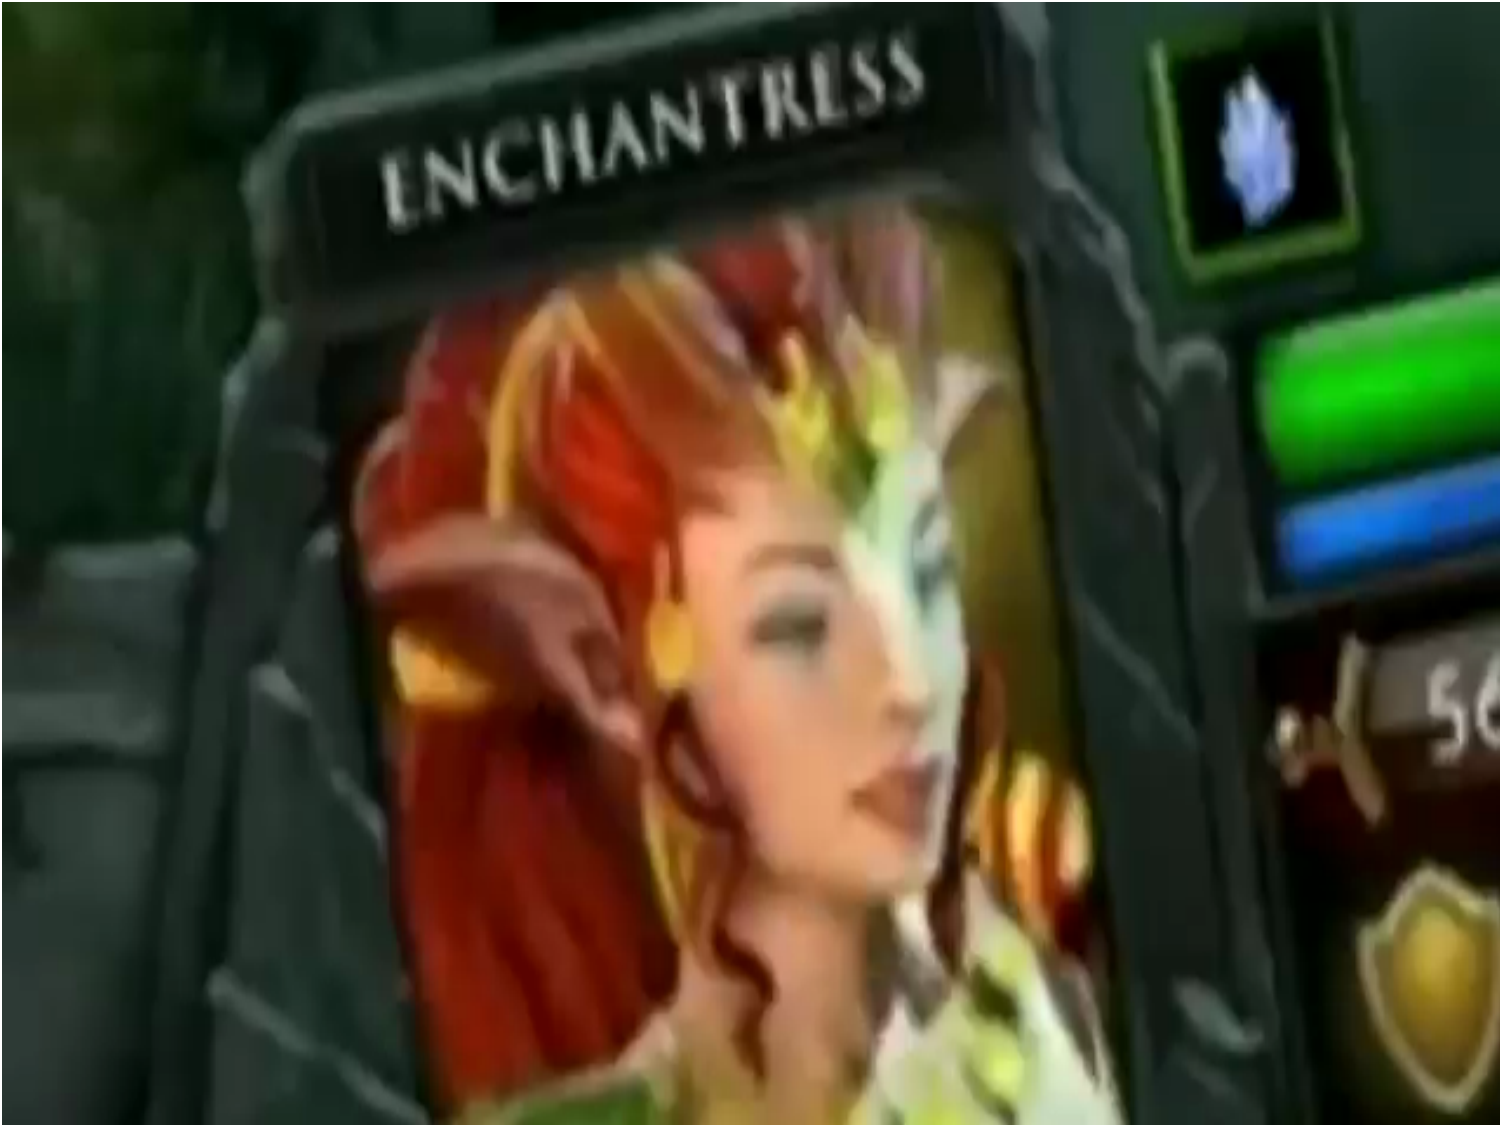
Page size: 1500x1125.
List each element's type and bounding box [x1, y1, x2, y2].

list [1, 1, 1500, 1125]
